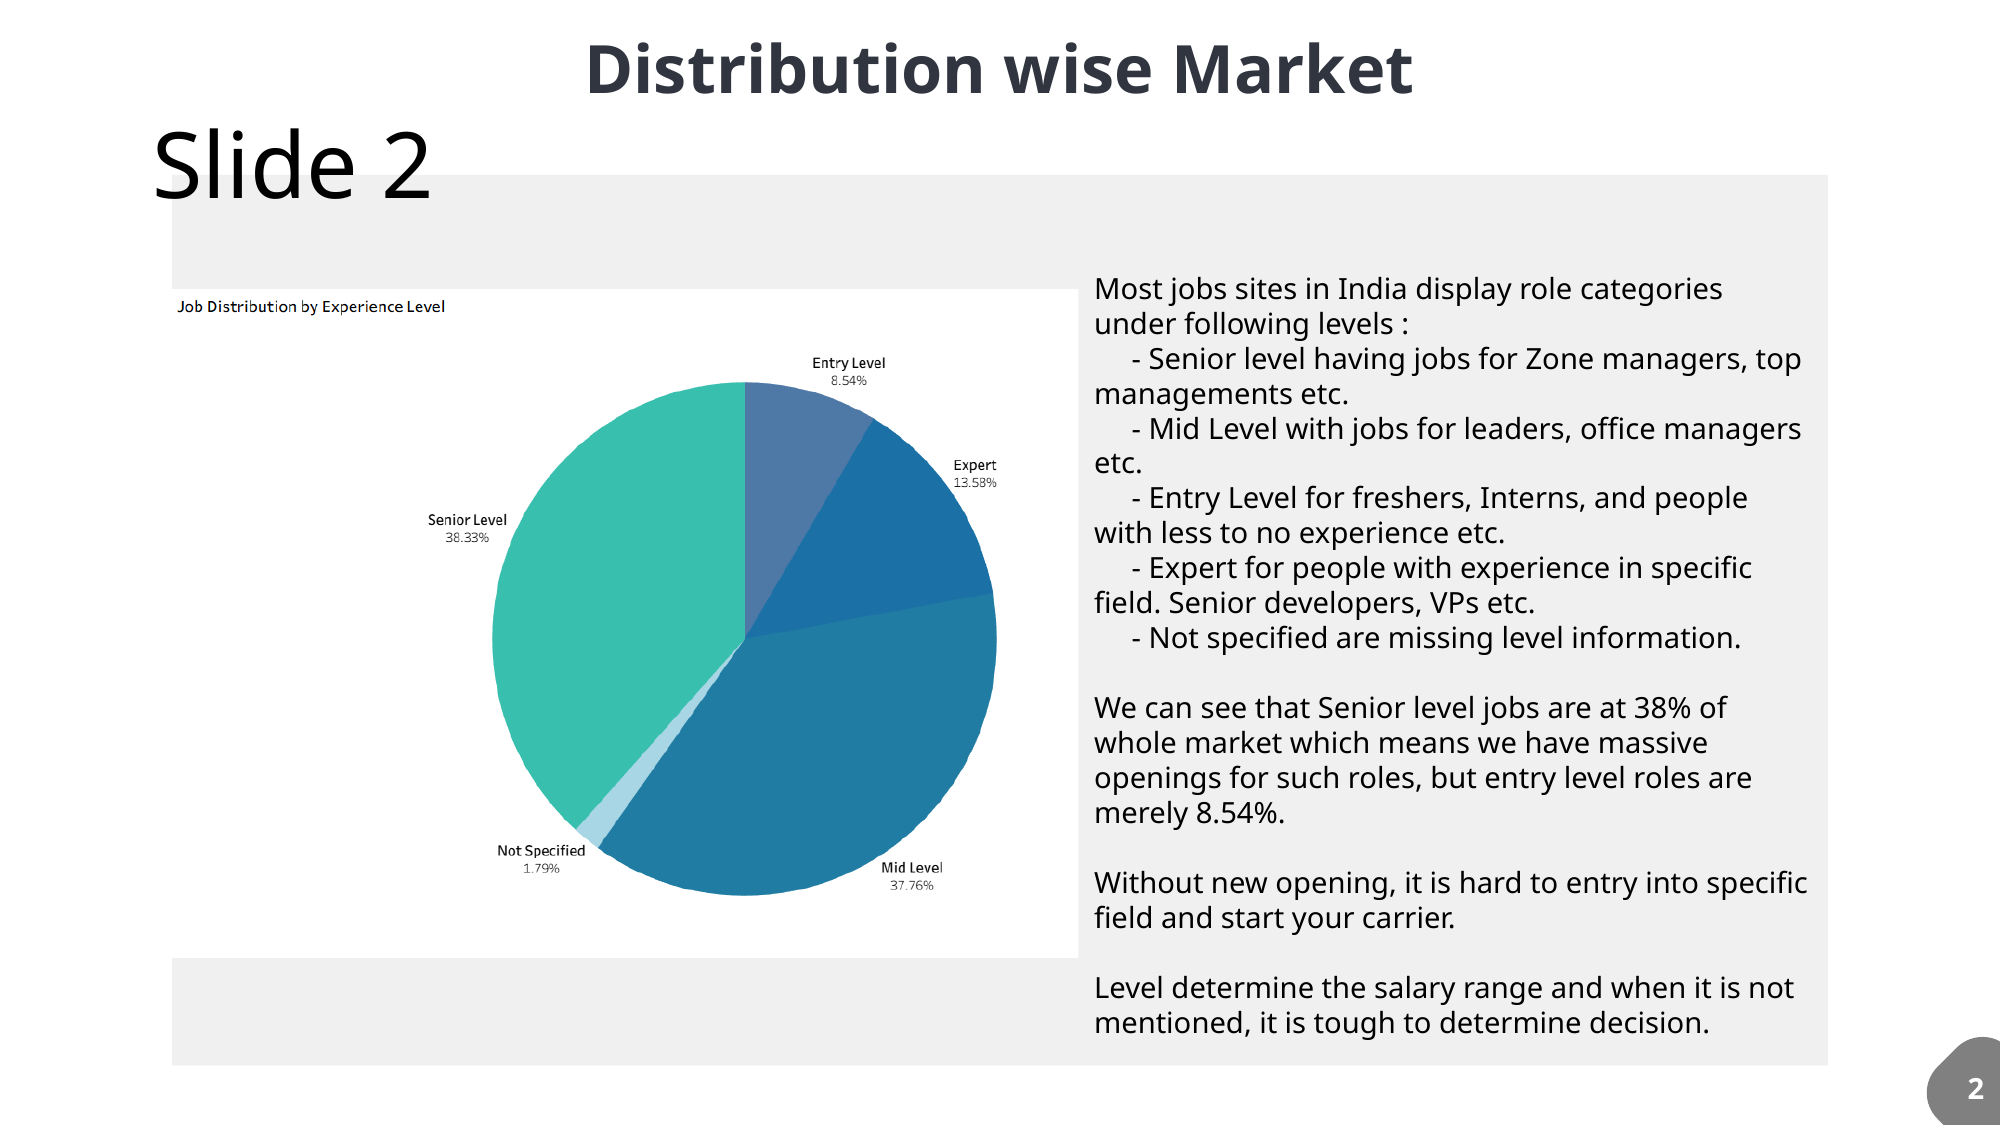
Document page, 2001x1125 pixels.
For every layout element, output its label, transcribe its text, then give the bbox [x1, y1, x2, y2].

text_box 2 [1952, 1063, 2000, 1113]
picture [171, 289, 1079, 958]
text_box Distribution wise Market [584, 27, 1416, 59]
text_box [1925, 1035, 2000, 1125]
title Slide 2 [137, 59, 1863, 278]
text_box [171, 278, 1829, 1066]
text_box Most jobs sites in India display role categories under following levels : - Senior level having jobs for Zone managers, top managements etc. - Mid Level with jobs for leaders, office managers etc. - Entry Level for freshers, Interns, and people with less to no experience etc. - Expert for people with experience in specific field. Senior developers, VPs etc. - Not specified are missing level information. We can see that Senior level jobs are at 38% of whole market which means we have massive openings for such roles, but entry level roles are merely 8.54%. Without new opening, it is hard to entry into specific field and start your carrier. Level determine the salary range and when it is not mentioned, it is tough to determine decision. [1094, 278, 1812, 1040]
